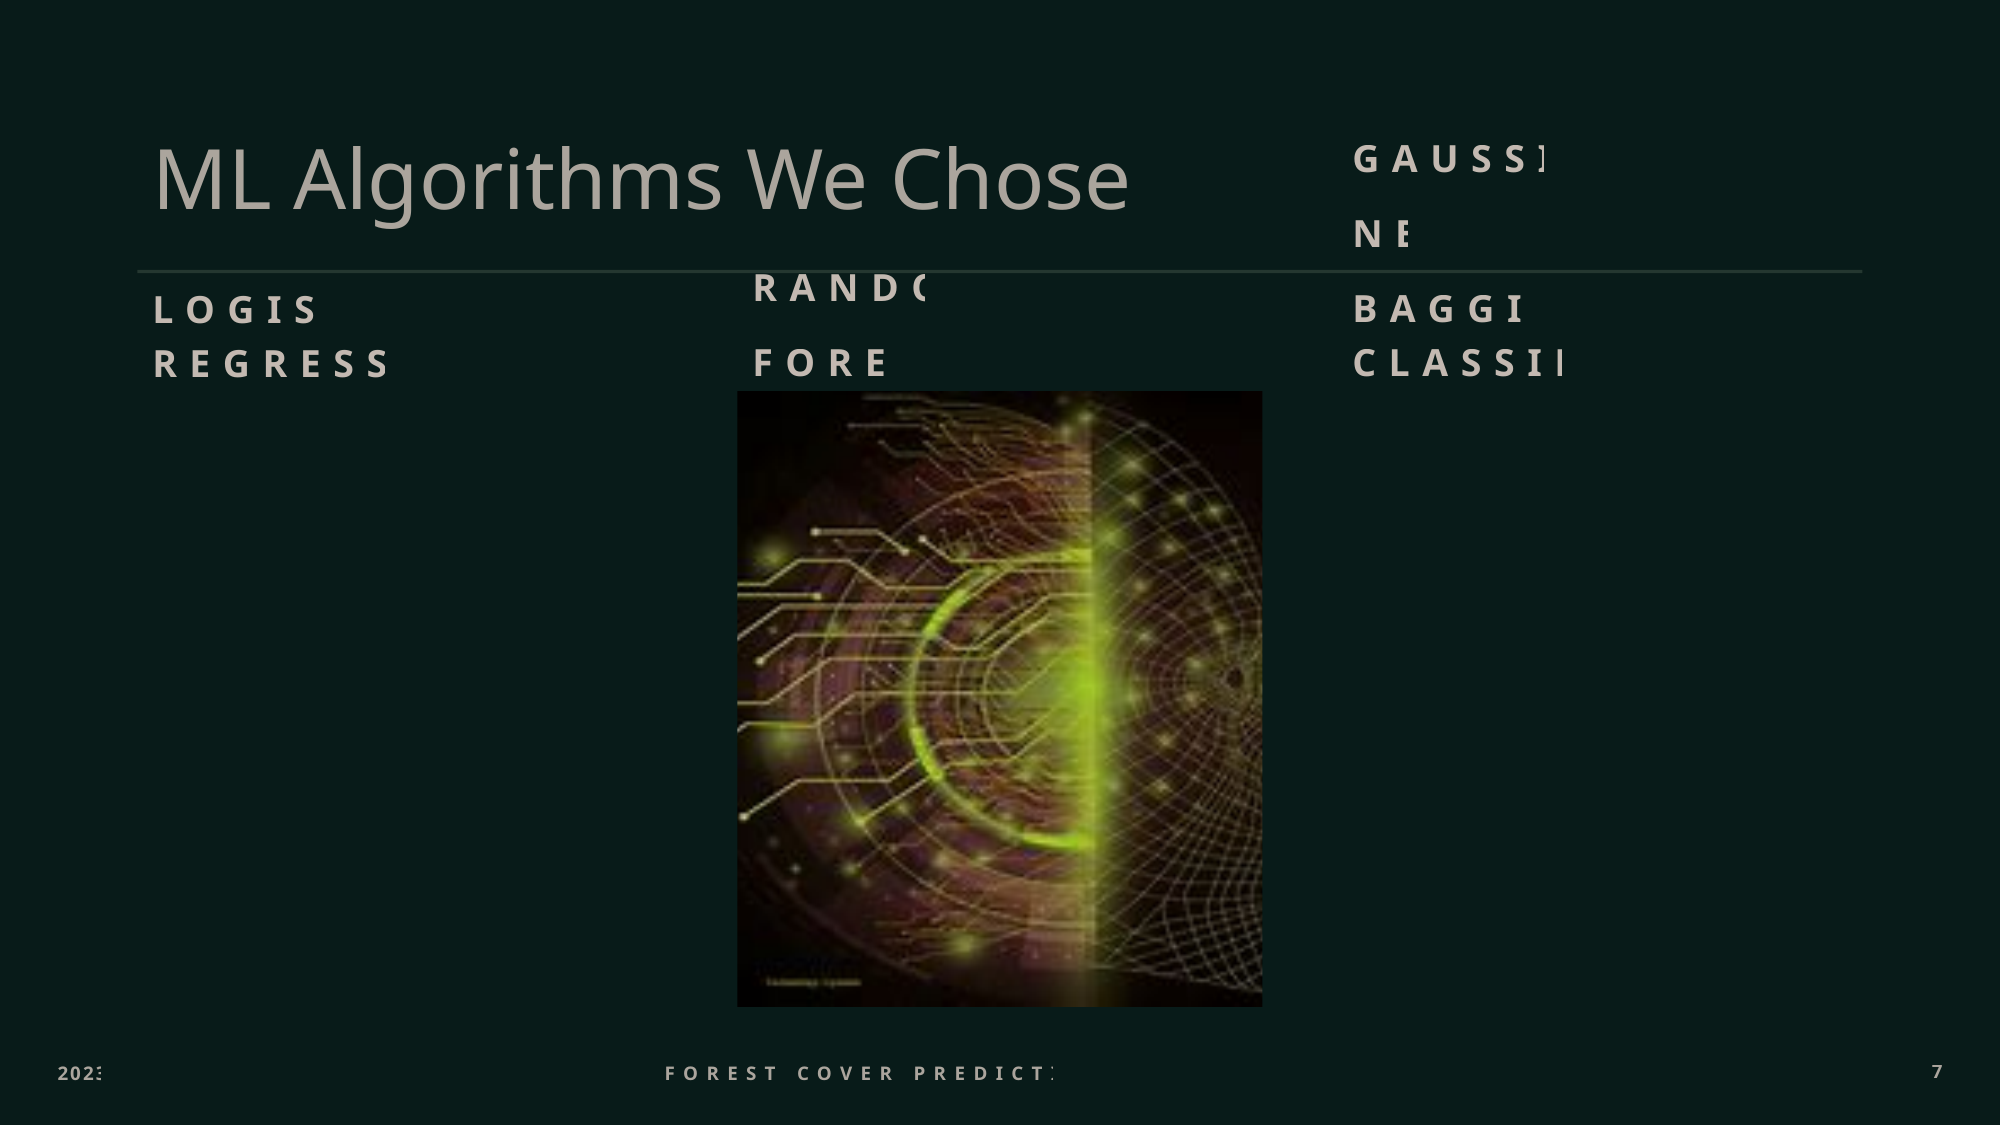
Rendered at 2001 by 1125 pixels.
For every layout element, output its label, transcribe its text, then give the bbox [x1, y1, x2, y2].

list Random Forest [737, 295, 1263, 391]
list Gaussian NB Bagging Classifier [1337, 295, 1863, 392]
slide_number 2023 [42, 1042, 587, 1103]
list Logistic Regression [137, 296, 663, 393]
footer Forest Cover Prediction – ML Models [587, 1042, 1413, 1103]
slide_number 7 [1725, 1042, 1958, 1103]
title ML Algorithms We Chose [137, 109, 1863, 244]
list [737, 391, 1263, 1007]
